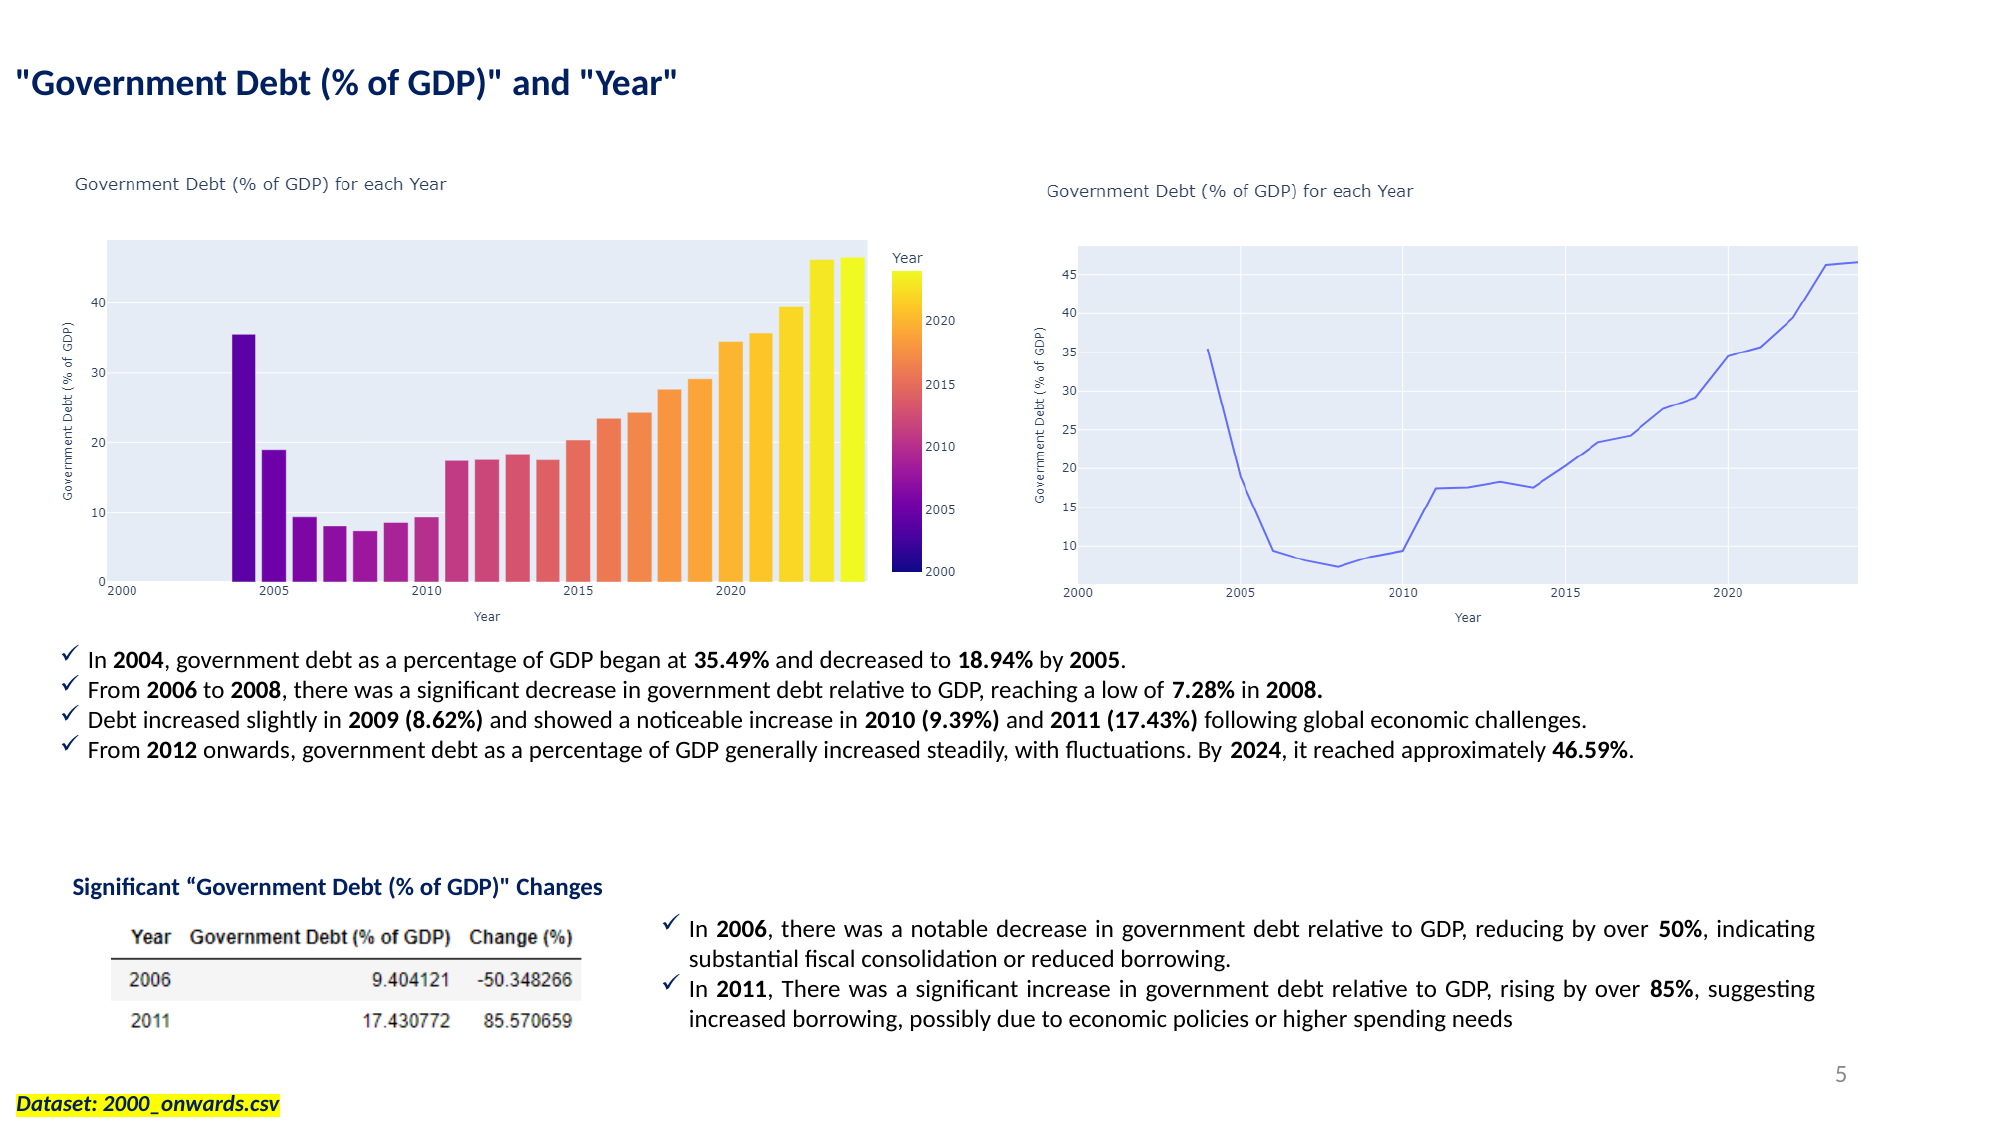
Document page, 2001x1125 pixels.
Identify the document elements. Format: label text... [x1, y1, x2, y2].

text_box Dataset: 2000_onwards.csv [1, 1080, 321, 1124]
picture [999, 147, 1935, 662]
picture [111, 911, 591, 1042]
text_box In 2006, there was a notable decrease in government debt relative to GDP, reducing by over 50%, indicating substantial fiscal consolidation or reduced borrowing. In 2011, There was a significant increase in government debt relative to GDP, rising by over 85%, suggesting increased borrowing, possibly due to economic policies or higher spending needs [646, 905, 1831, 1040]
slide_number 5 [1412, 1042, 1863, 1103]
text_box "Government Debt (% of GDP)" and "Year" [0, 50, 1000, 111]
picture [27, 140, 973, 661]
text_box Significant “Government Debt (% of GDP)" Changes [27, 863, 649, 908]
text_box In 2004, government debt as a percentage of GDP began at 35.49% and decreased to 18.94% by 2005. From 2006 to 2008, there was a significant decrease in government debt relative to GDP, reaching a low of 7.28% in 2008. Debt increased slightly in 2009 (8.62%) and showed a noticeable increase in 2010 (9.39%) and 2011 (17.43%) following global economic challenges. From 2012 onwards, government debt as a percentage of GDP generally increased steadily, with fluctuations. By 2024, it reached approximately 46.59%. [44, 636, 1744, 771]
